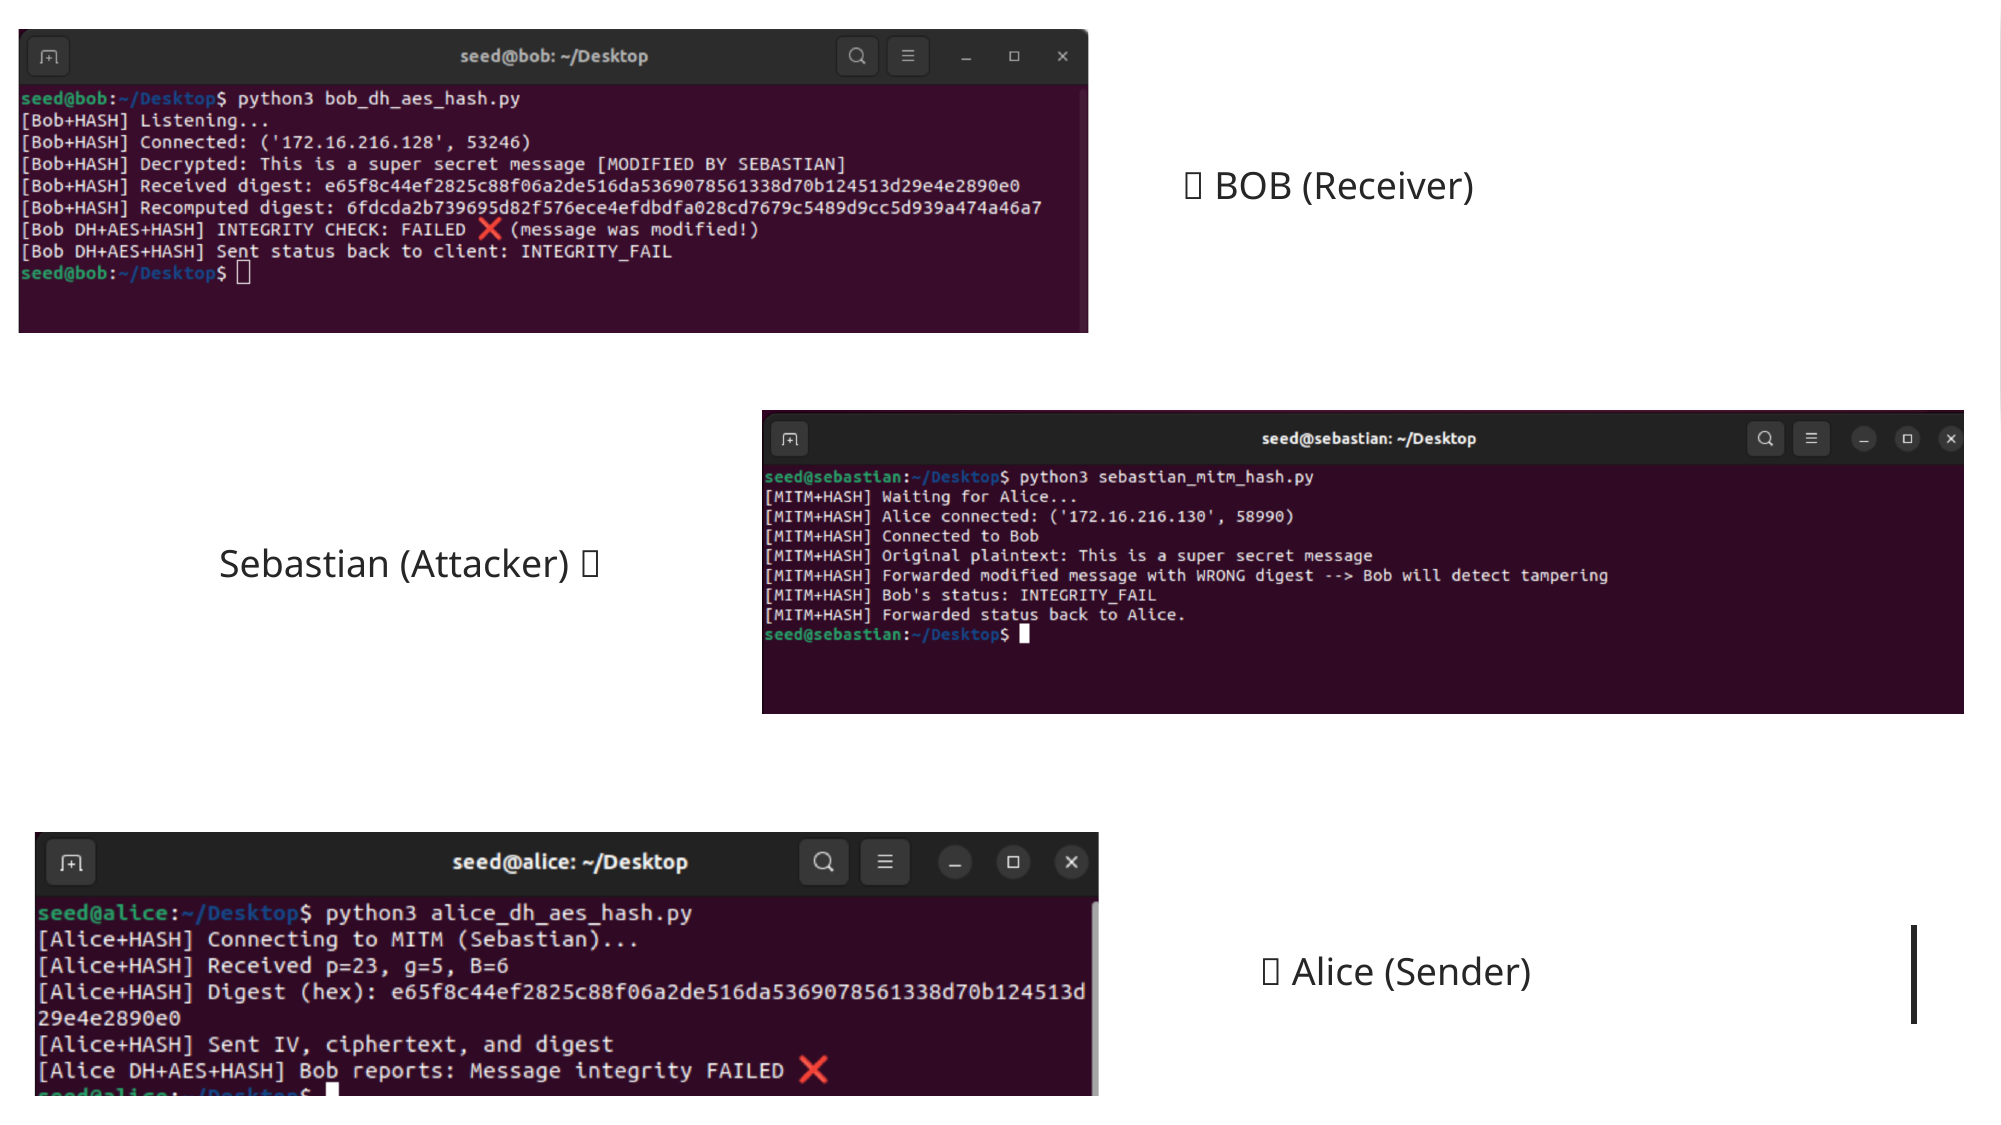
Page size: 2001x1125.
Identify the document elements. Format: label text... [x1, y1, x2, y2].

text_box  BOB (Receiver) [1167, 154, 1489, 215]
text_box  Alice (Sender) [1244, 940, 1547, 1000]
picture [762, 410, 1964, 715]
picture [34, 831, 1099, 1096]
picture [18, 28, 1089, 333]
text_box Sebastian (Attacker)  [204, 532, 617, 592]
